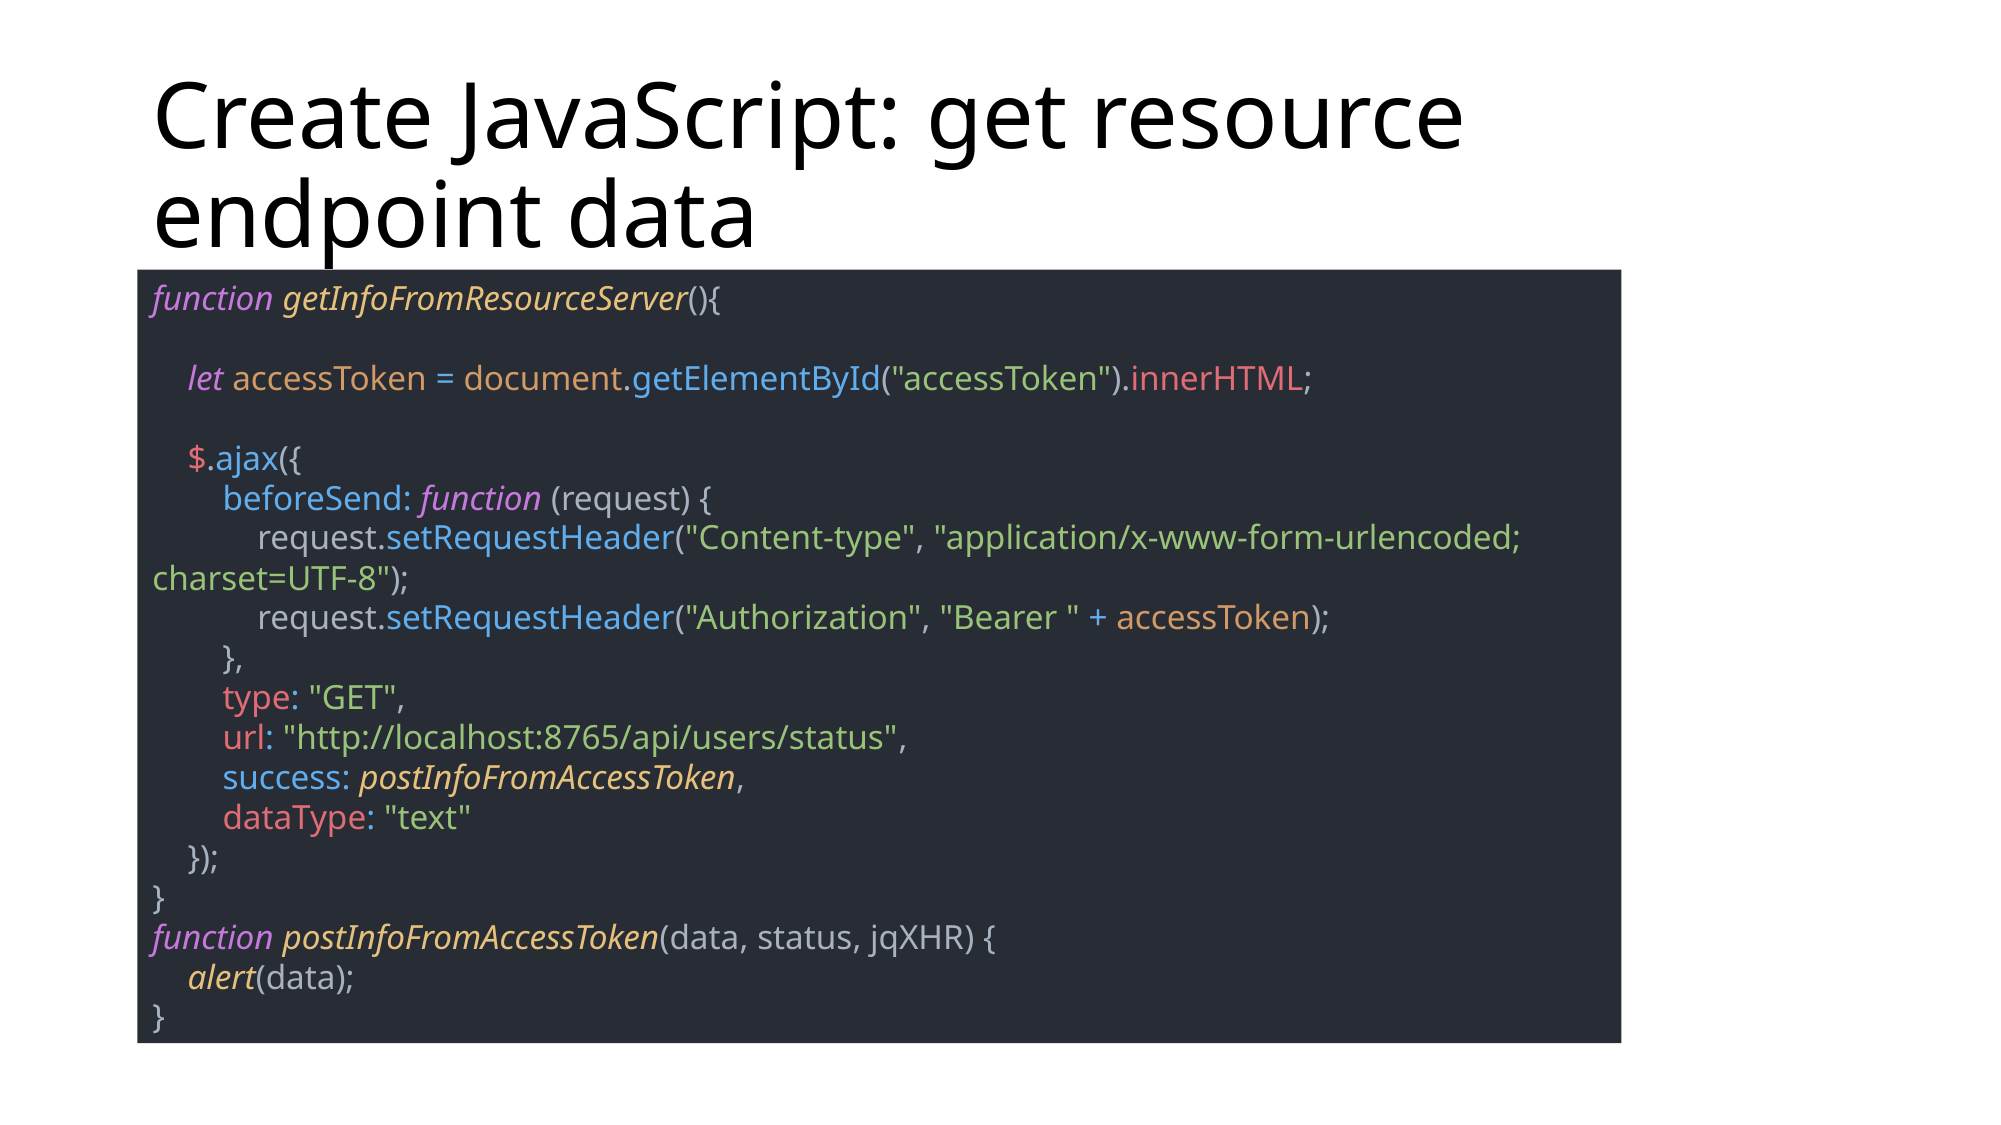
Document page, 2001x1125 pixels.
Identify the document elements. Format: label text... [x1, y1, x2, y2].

title Create JavaScript: get resource endpoint data [137, 59, 1863, 278]
list function getInfoFromResourceServer(){ let accessToken = document.getElementById("accessToken").innerHTML; $.ajax({ beforeSend: function (request) { request.setRequestHeader("Content-type", "application/x-www-form-urlencoded; charset=UTF-8"); request.setRequestHeader("Authorization", "Bearer " + accessToken); }, type: "GET", url: "http://localhost:8765/api/users/status", success: postInfoFromAccessToken, dataType: "text" }); } function postInfoFromAccessToken(data, status, jqXHR) { alert(data); } [137, 269, 1622, 1044]
